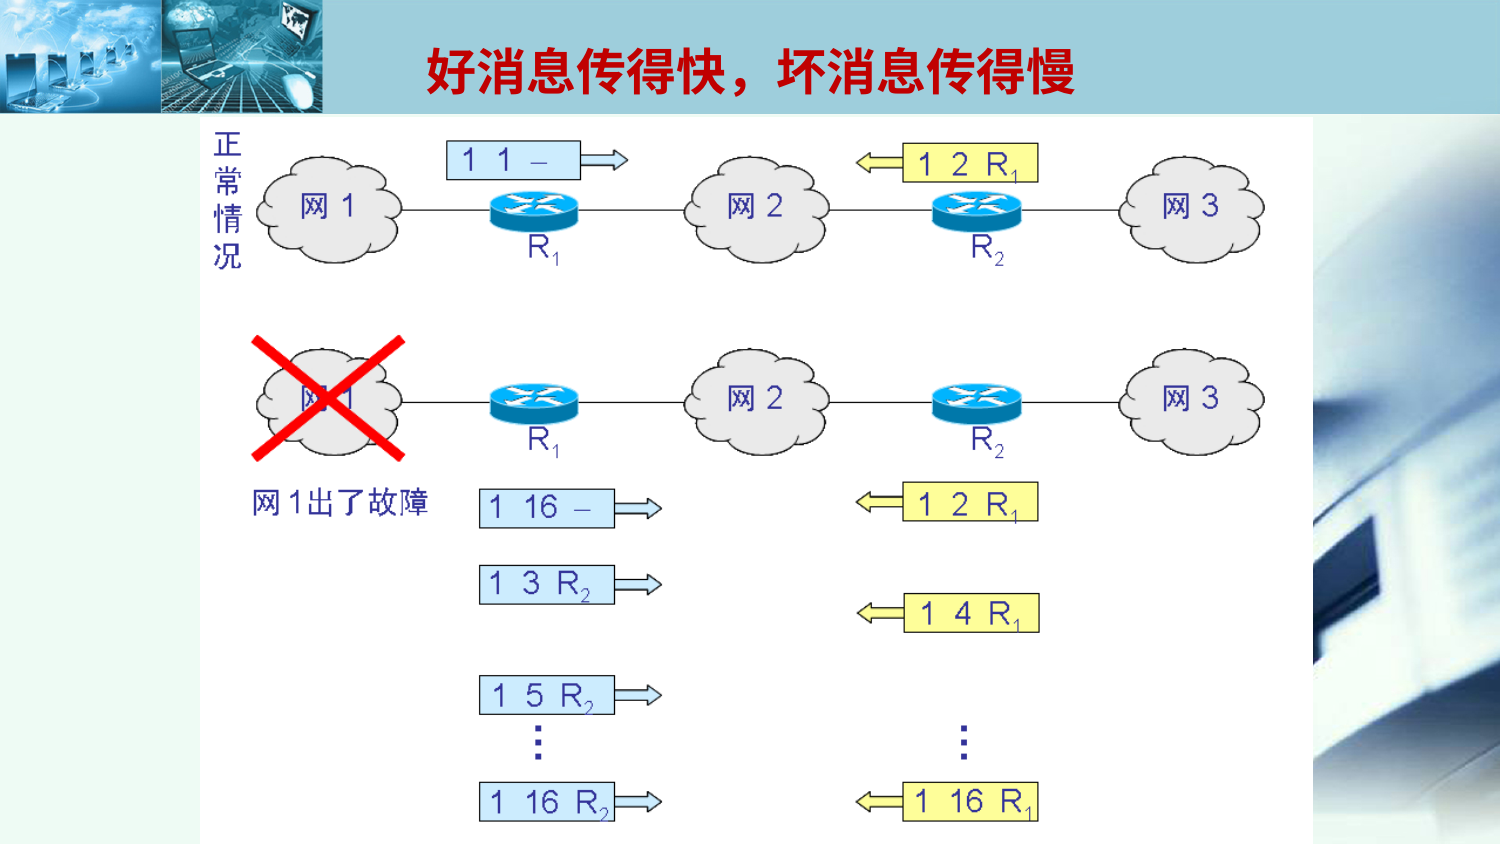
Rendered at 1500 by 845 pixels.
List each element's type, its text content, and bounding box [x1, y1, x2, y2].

picture [0, 0, 1500, 844]
title 好消息传得快，坏消息传得慢 [244, 0, 1258, 115]
